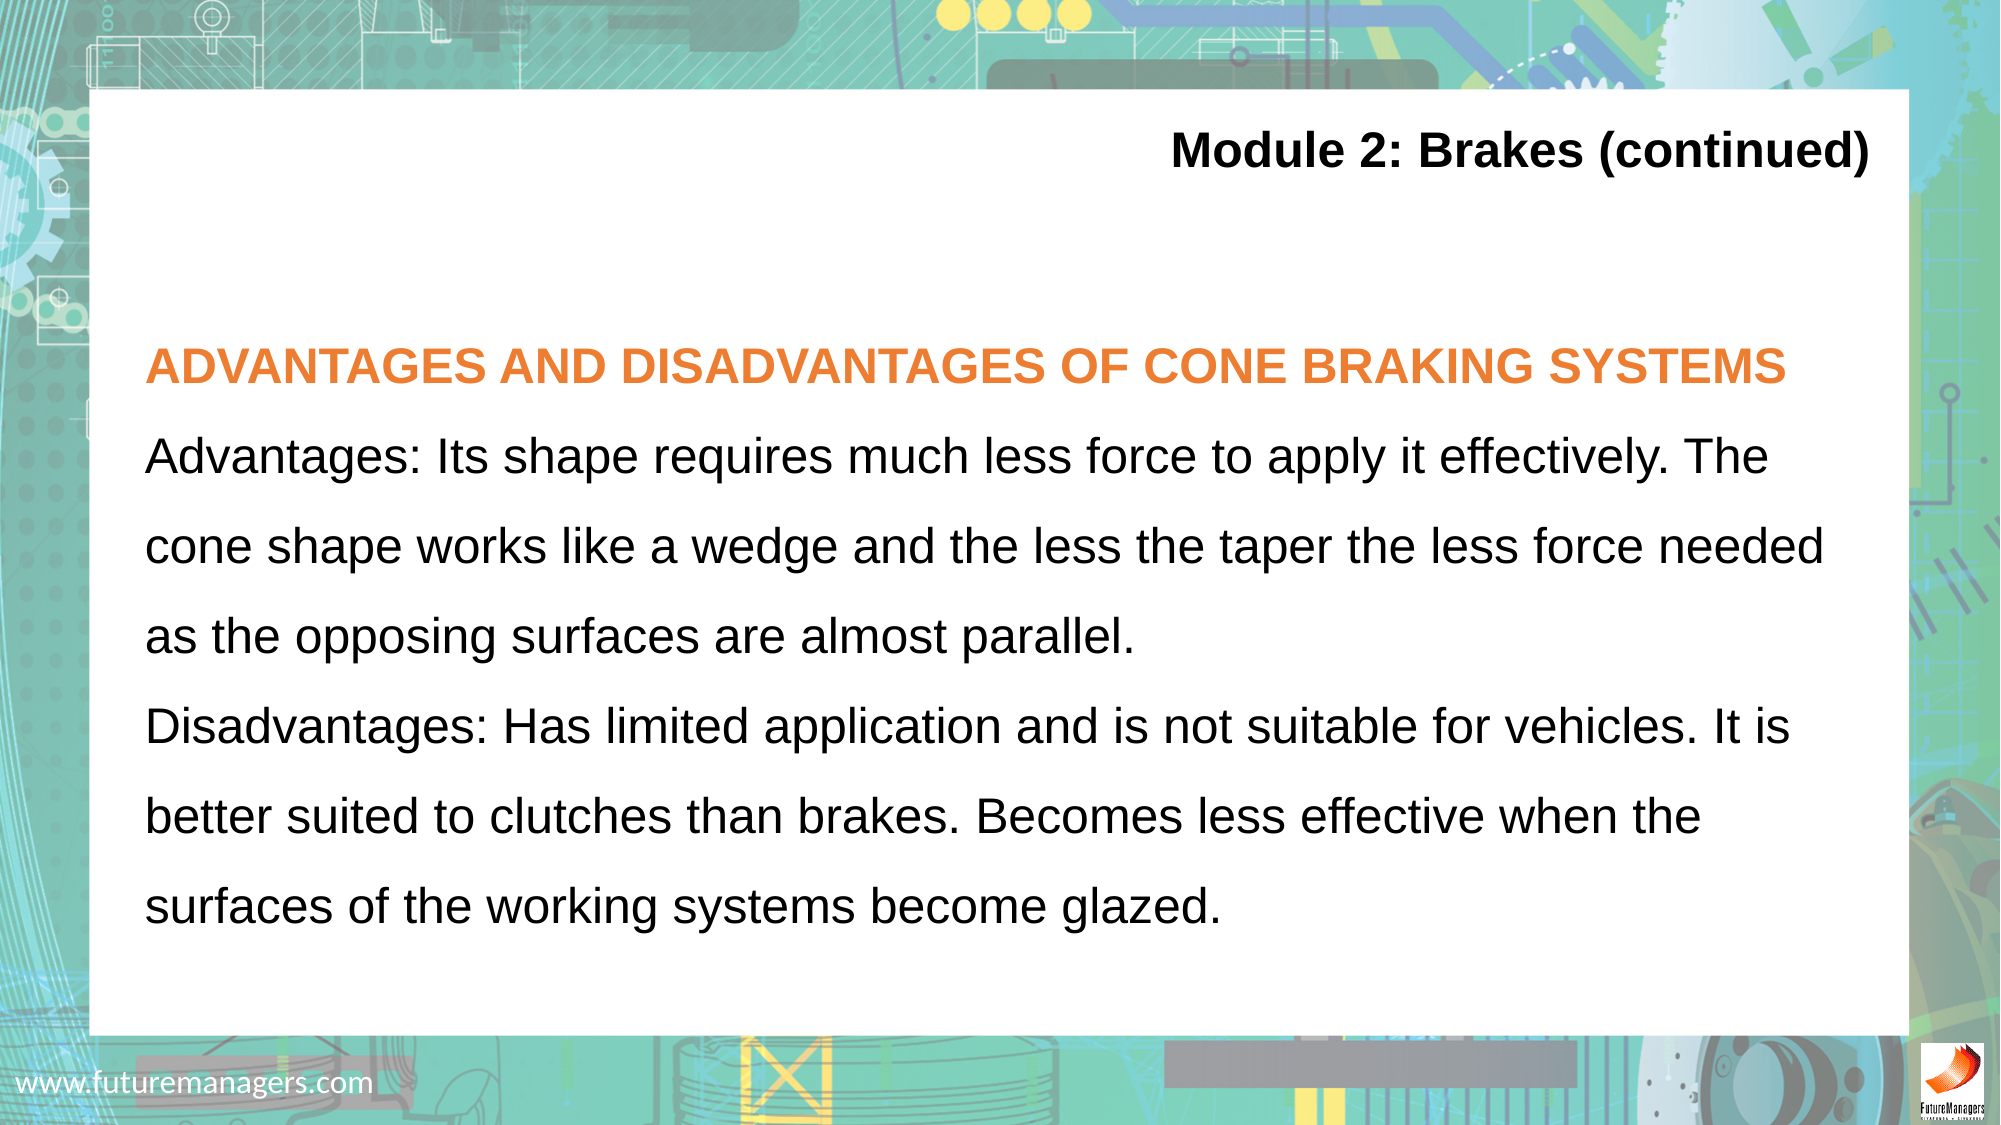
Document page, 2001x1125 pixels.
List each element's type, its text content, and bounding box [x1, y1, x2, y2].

text_box [88, 88, 1910, 1037]
text_box ADVANTAGES AND DISADVANTAGES OF CONE BRAKING SYSTEMS Advantages: Its shape requires much less force to apply it effectively. The cone shape works like a wedge and the less the taper the less force needed as the opposing surfaces are almost parallel. Disadvantages: Has limited application and is not suitable for vehicles. It is better suited to clutches than brakes. Becomes less effective when the surfaces of the working systems become glazed. [130, 295, 1869, 941]
text_box Module 2: Brakes (continued) [109, 109, 1886, 185]
picture [1921, 1043, 1984, 1120]
text_box www.futuremanagers.com [0, 1052, 1447, 1108]
